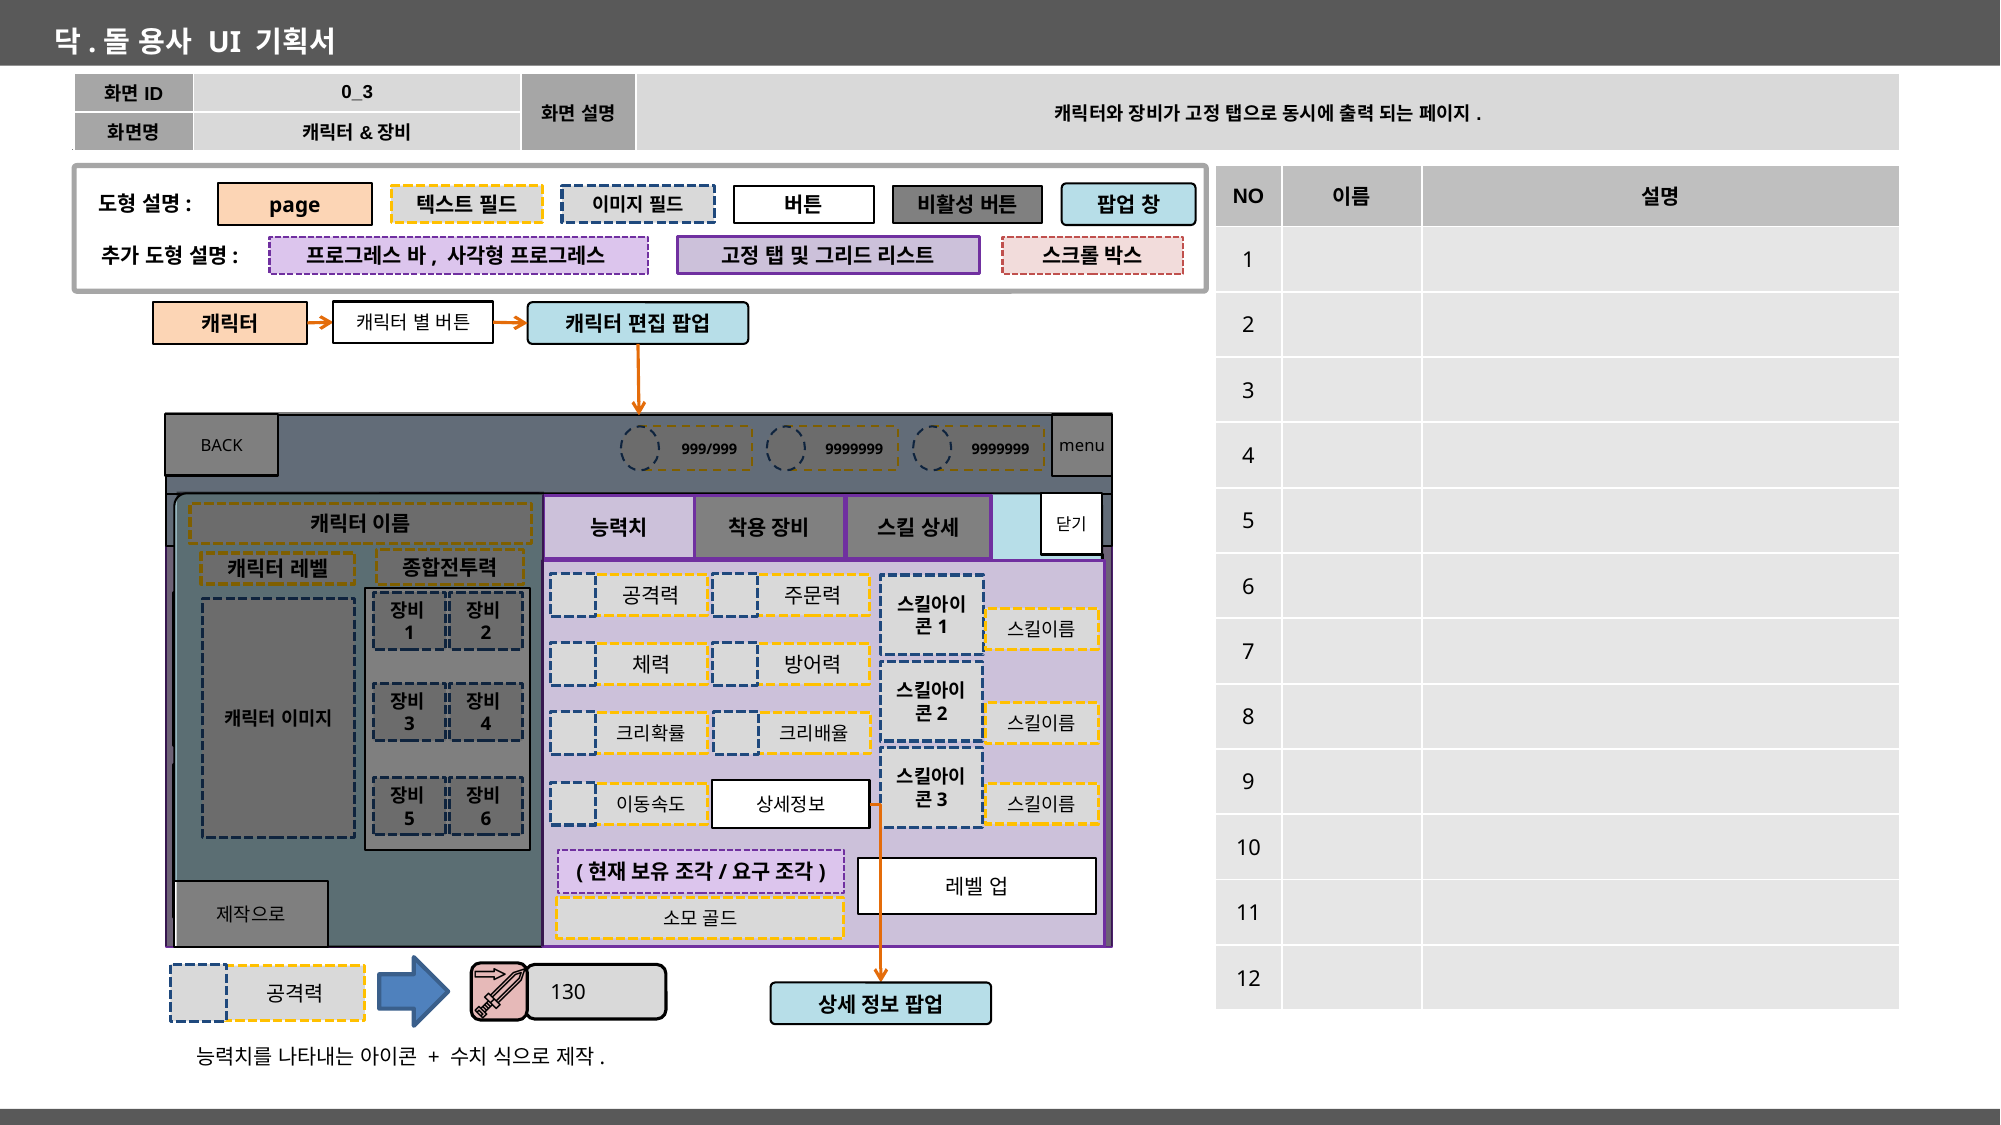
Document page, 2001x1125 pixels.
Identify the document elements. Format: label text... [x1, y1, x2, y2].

table_cell [1283, 554, 1421, 617]
table_header 화면ID [75, 74, 193, 111]
text_box 스킬 상세 [844, 493, 993, 558]
text_box 캐릭터 별 버튼 [331, 299, 495, 345]
table_cell [1283, 423, 1421, 487]
table_cell [1423, 750, 1899, 813]
text_box [712, 709, 761, 756]
table_cell [1423, 946, 1899, 1009]
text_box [869, 804, 882, 983]
table_cell [1423, 423, 1899, 487]
table_cell [1283, 880, 1421, 944]
table_cell [1283, 227, 1421, 291]
text_box 착용 장비 [697, 493, 844, 558]
text_box 크리배율 [759, 710, 873, 755]
text_box [527, 962, 669, 1022]
text_box [377, 955, 451, 1028]
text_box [550, 780, 870, 829]
table_cell [1283, 293, 1421, 356]
table_cell 화면명 [75, 113, 193, 150]
table_cell [1423, 489, 1899, 552]
text_box 스킬이름 [983, 781, 1100, 826]
table_cell [1423, 815, 1899, 879]
table_cell [1423, 880, 1899, 944]
text_box 이미지 필드 [560, 184, 716, 225]
text_box [175, 489, 546, 948]
table_cell [1283, 750, 1421, 813]
text_box [546, 491, 1105, 558]
text_box 캐릭터 [151, 300, 309, 346]
text_box 스킬아이콘2 [878, 659, 985, 743]
text_box 닫기 [1039, 491, 1104, 557]
table_cell 6 [1216, 554, 1281, 617]
table_cell [1423, 554, 1899, 617]
table_cell 12 [1216, 946, 1281, 1009]
table_cell [1283, 685, 1421, 748]
table_cell [1423, 358, 1899, 421]
table_cell [1423, 685, 1899, 748]
text_box 스킬아이콘3 [878, 746, 985, 829]
table_cell [1283, 619, 1421, 683]
table_cell 2 [1216, 293, 1281, 356]
text_box page [216, 181, 374, 227]
table_cell [1283, 489, 1421, 552]
text_box 추가 도형 설명: [87, 235, 254, 276]
table_cell 8 [1216, 685, 1281, 748]
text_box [550, 711, 708, 755]
text_box 도형 설명: [84, 183, 207, 224]
table_header 캐릭터와 장비가 고정 탭으로 동시에 출력 되는 페이지. [637, 74, 1899, 150]
table_header 화면 설명 [522, 74, 635, 150]
text_box 캐릭터 편집 팝업 [525, 300, 751, 346]
table_header 설명 [1423, 166, 1899, 226]
table_cell [1423, 293, 1899, 356]
table_header 0_3 [194, 74, 520, 111]
table_cell [1283, 358, 1421, 421]
text_box 능력치 [546, 493, 697, 558]
text_box [469, 960, 530, 975]
table_header NO [1216, 166, 1281, 226]
table_cell 11 [1216, 880, 1281, 944]
text_box 130 [534, 969, 651, 1014]
table_cell 4 [1216, 423, 1281, 487]
text_box 레벨 업 [855, 856, 864, 916]
text_box (현재 보유 조각/요구 조각) [556, 848, 846, 895]
text_box [546, 558, 1106, 949]
table_cell 3 [1216, 358, 1281, 421]
text_box 상세 정보 팝업 [768, 980, 994, 1027]
table_header 이름 [1283, 166, 1421, 226]
table_cell 7 [1216, 619, 1281, 683]
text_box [169, 963, 366, 1022]
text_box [550, 642, 870, 686]
table_cell 1 [1216, 227, 1281, 291]
table_cell 9 [1216, 750, 1281, 813]
table_cell [1283, 815, 1421, 879]
text_box [541, 832, 864, 949]
text_box 소모 골드 [555, 895, 846, 940]
text_box 제작으로 [172, 879, 330, 949]
table_cell [1423, 227, 1899, 291]
text_box [72, 163, 1209, 294]
text_box 프로그레스 바, 사각형 프로그레스 [267, 235, 650, 276]
text_box 스킬이름 [983, 606, 1100, 651]
table_cell 10 [1216, 815, 1281, 879]
text_box 능력치를 나타내는 아이콘 + 수치 식으로 제작. [180, 1034, 668, 1079]
text_box 스크롤 박스 [1000, 235, 1185, 276]
text_box 로비 화면 [163, 410, 1115, 948]
text_box 고정 탭 및 그리드 리스트 [675, 235, 981, 276]
table_cell [1423, 619, 1899, 683]
text_box 스킬아이콘1 [879, 573, 985, 657]
text_box 레벨 업 [886, 856, 1098, 916]
table_cell 5 [1216, 489, 1281, 552]
table_cell [1283, 946, 1421, 1009]
table_cell 캐릭터&장비 [194, 113, 520, 150]
picture [474, 968, 526, 1020]
text_box 스킬이름 [983, 701, 1100, 746]
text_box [550, 573, 870, 617]
